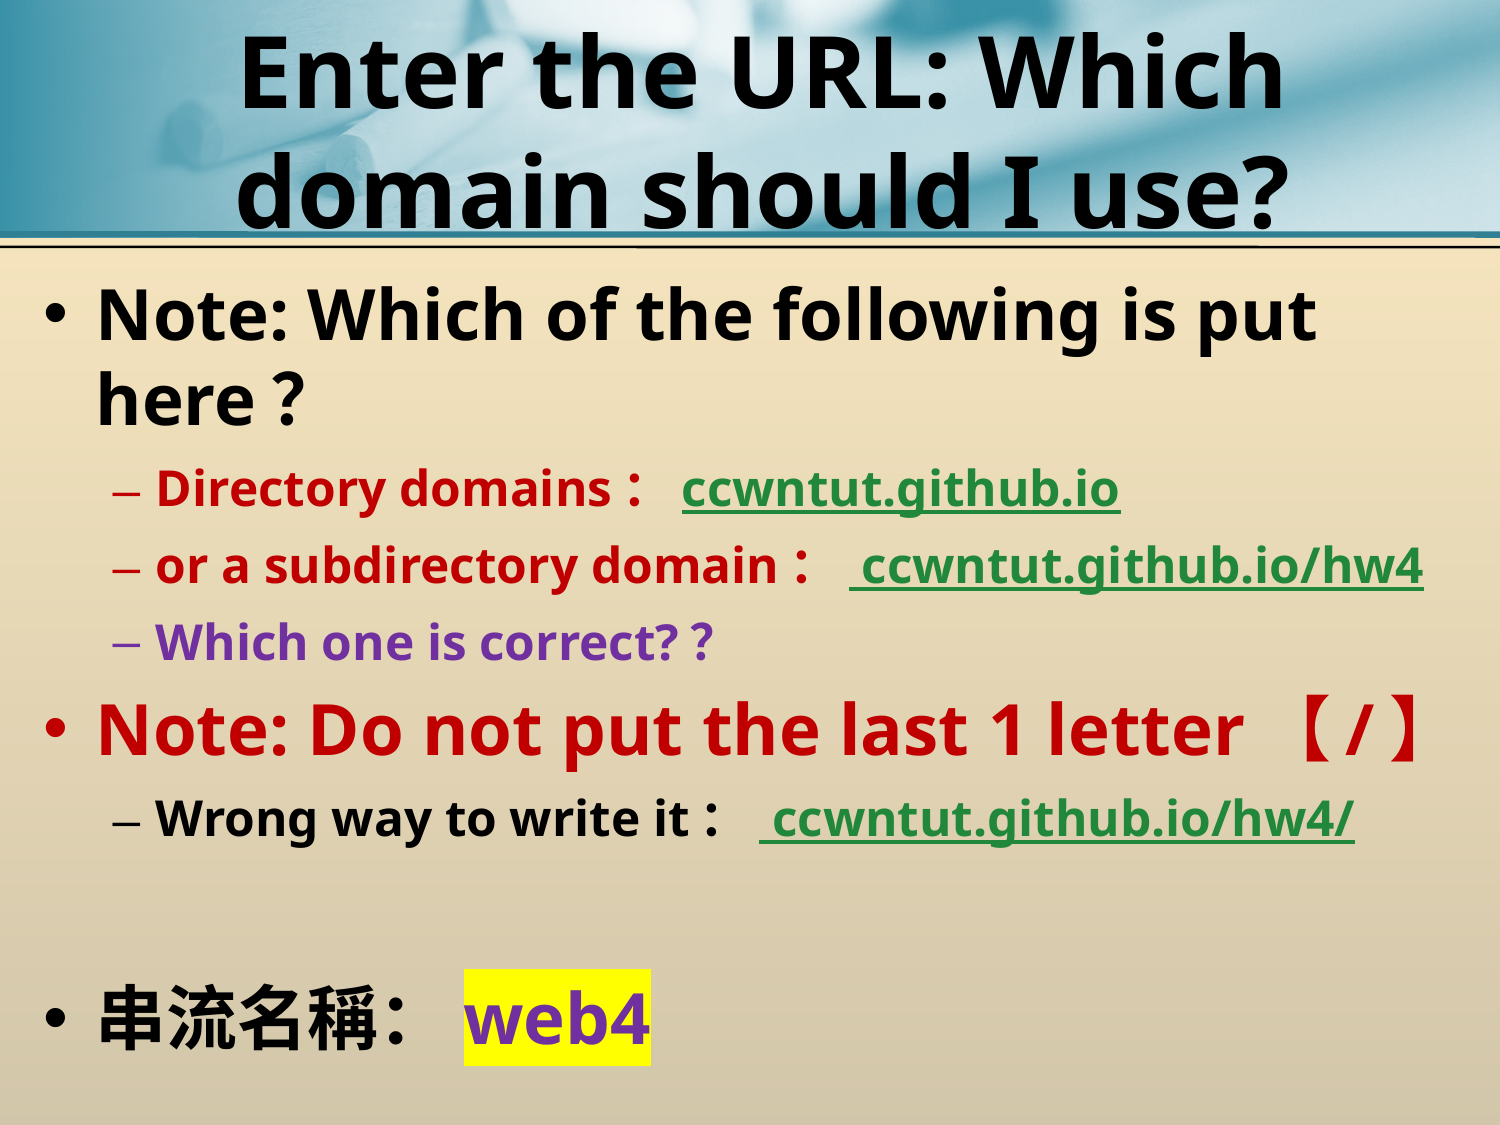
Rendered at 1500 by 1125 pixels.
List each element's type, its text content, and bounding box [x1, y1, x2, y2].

title Enter the URL: Which domain should I use? [45, 24, 1481, 233]
list Note: Which of the following is put here？ Directory domains：ccwntut.github.io or a subdirectory domain： ccwntut.github.io/hw4 Which one is correct?？ Note: Do not put the last 1 letter【/】 Wrong way to write it： ccwntut.github.io/hw4/ 串流名稱：web4 [29, 262, 1481, 1103]
